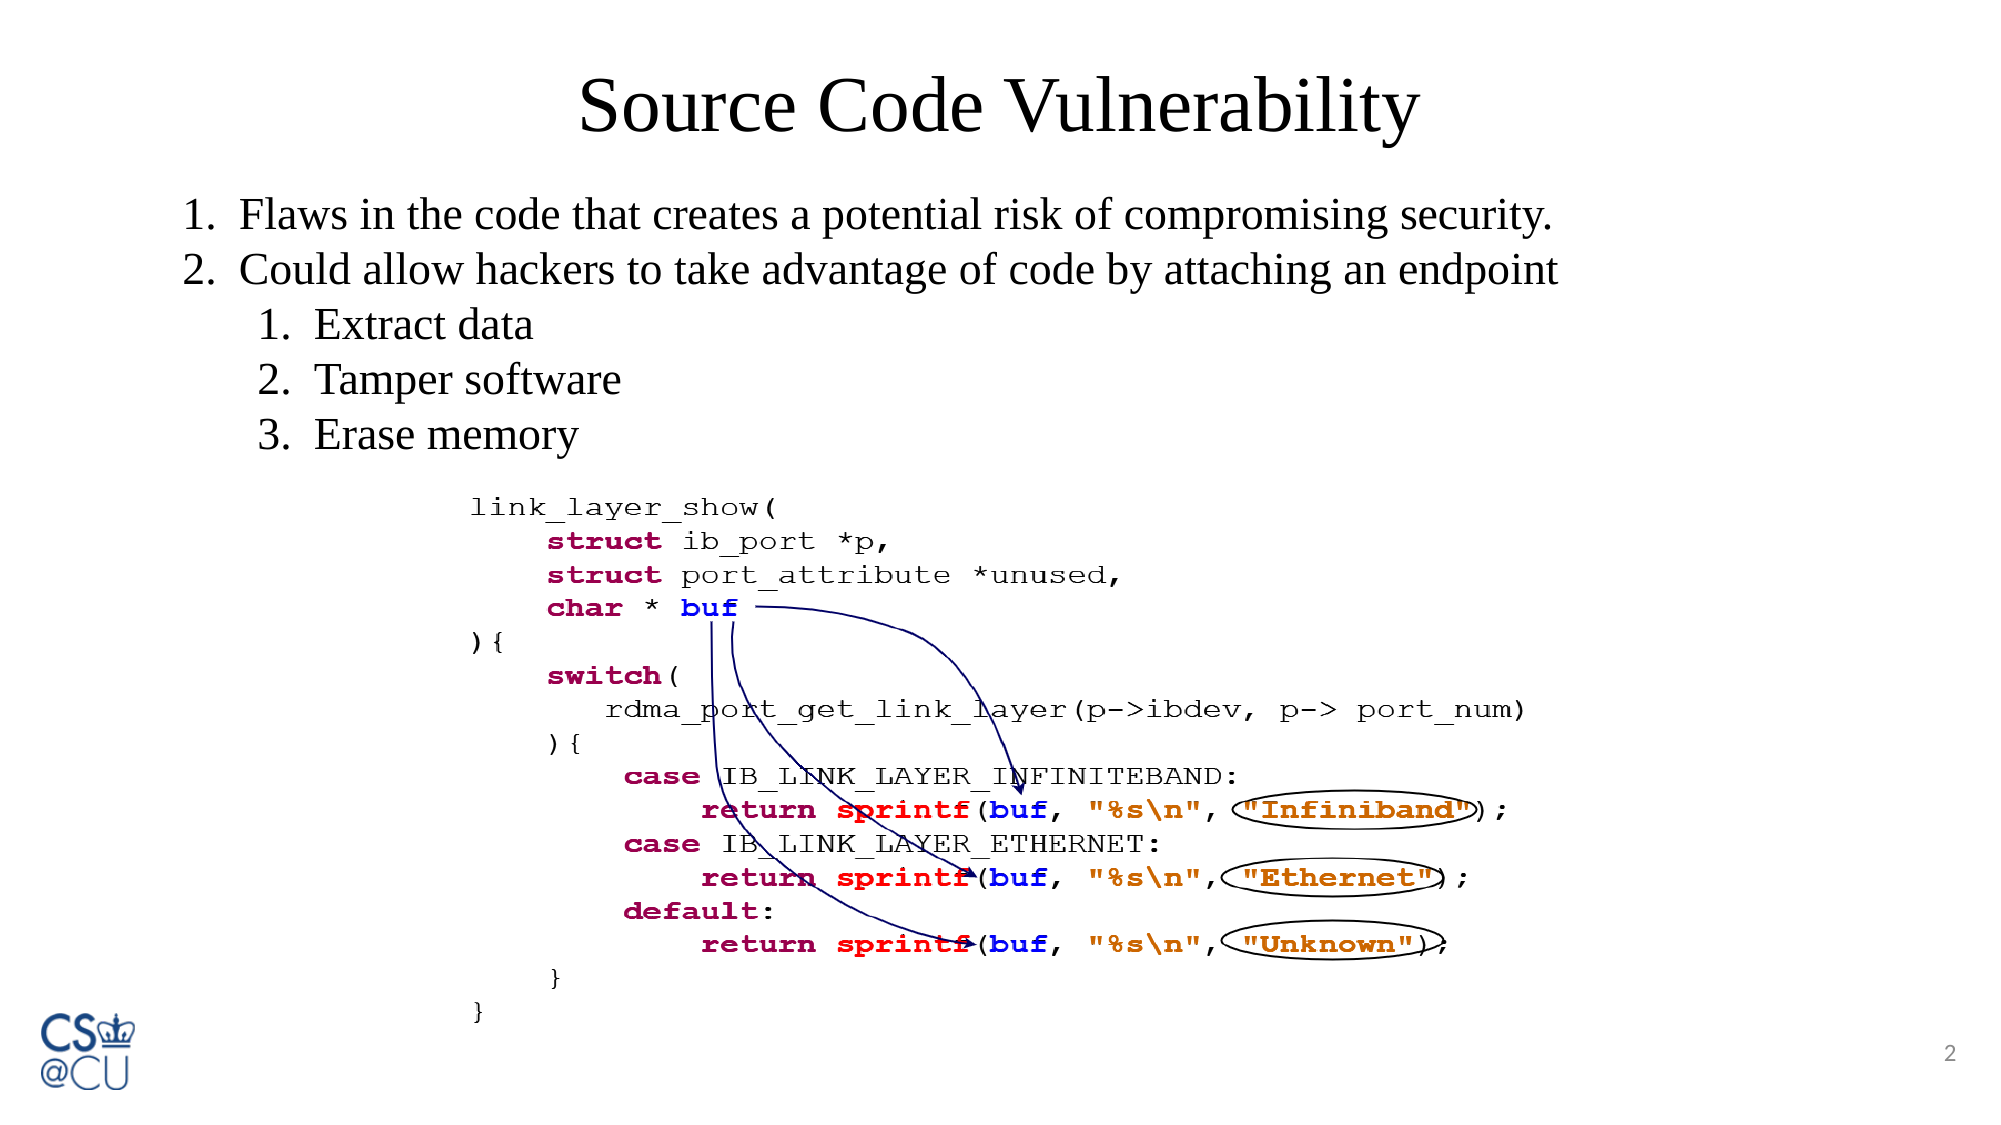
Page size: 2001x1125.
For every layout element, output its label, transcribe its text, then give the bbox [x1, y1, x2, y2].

text_box Source Code Vulnerability [99, 43, 1901, 169]
slide_number 2 [1900, 1021, 1972, 1082]
text_box Flaws in the code that creates a potential risk of compromising security. Could allow hackers to take advantage of code by attaching an endpoint Extract data Tamper software Erase memory [167, 176, 1832, 466]
picture [467, 485, 1611, 1031]
picture [41, 1013, 138, 1090]
